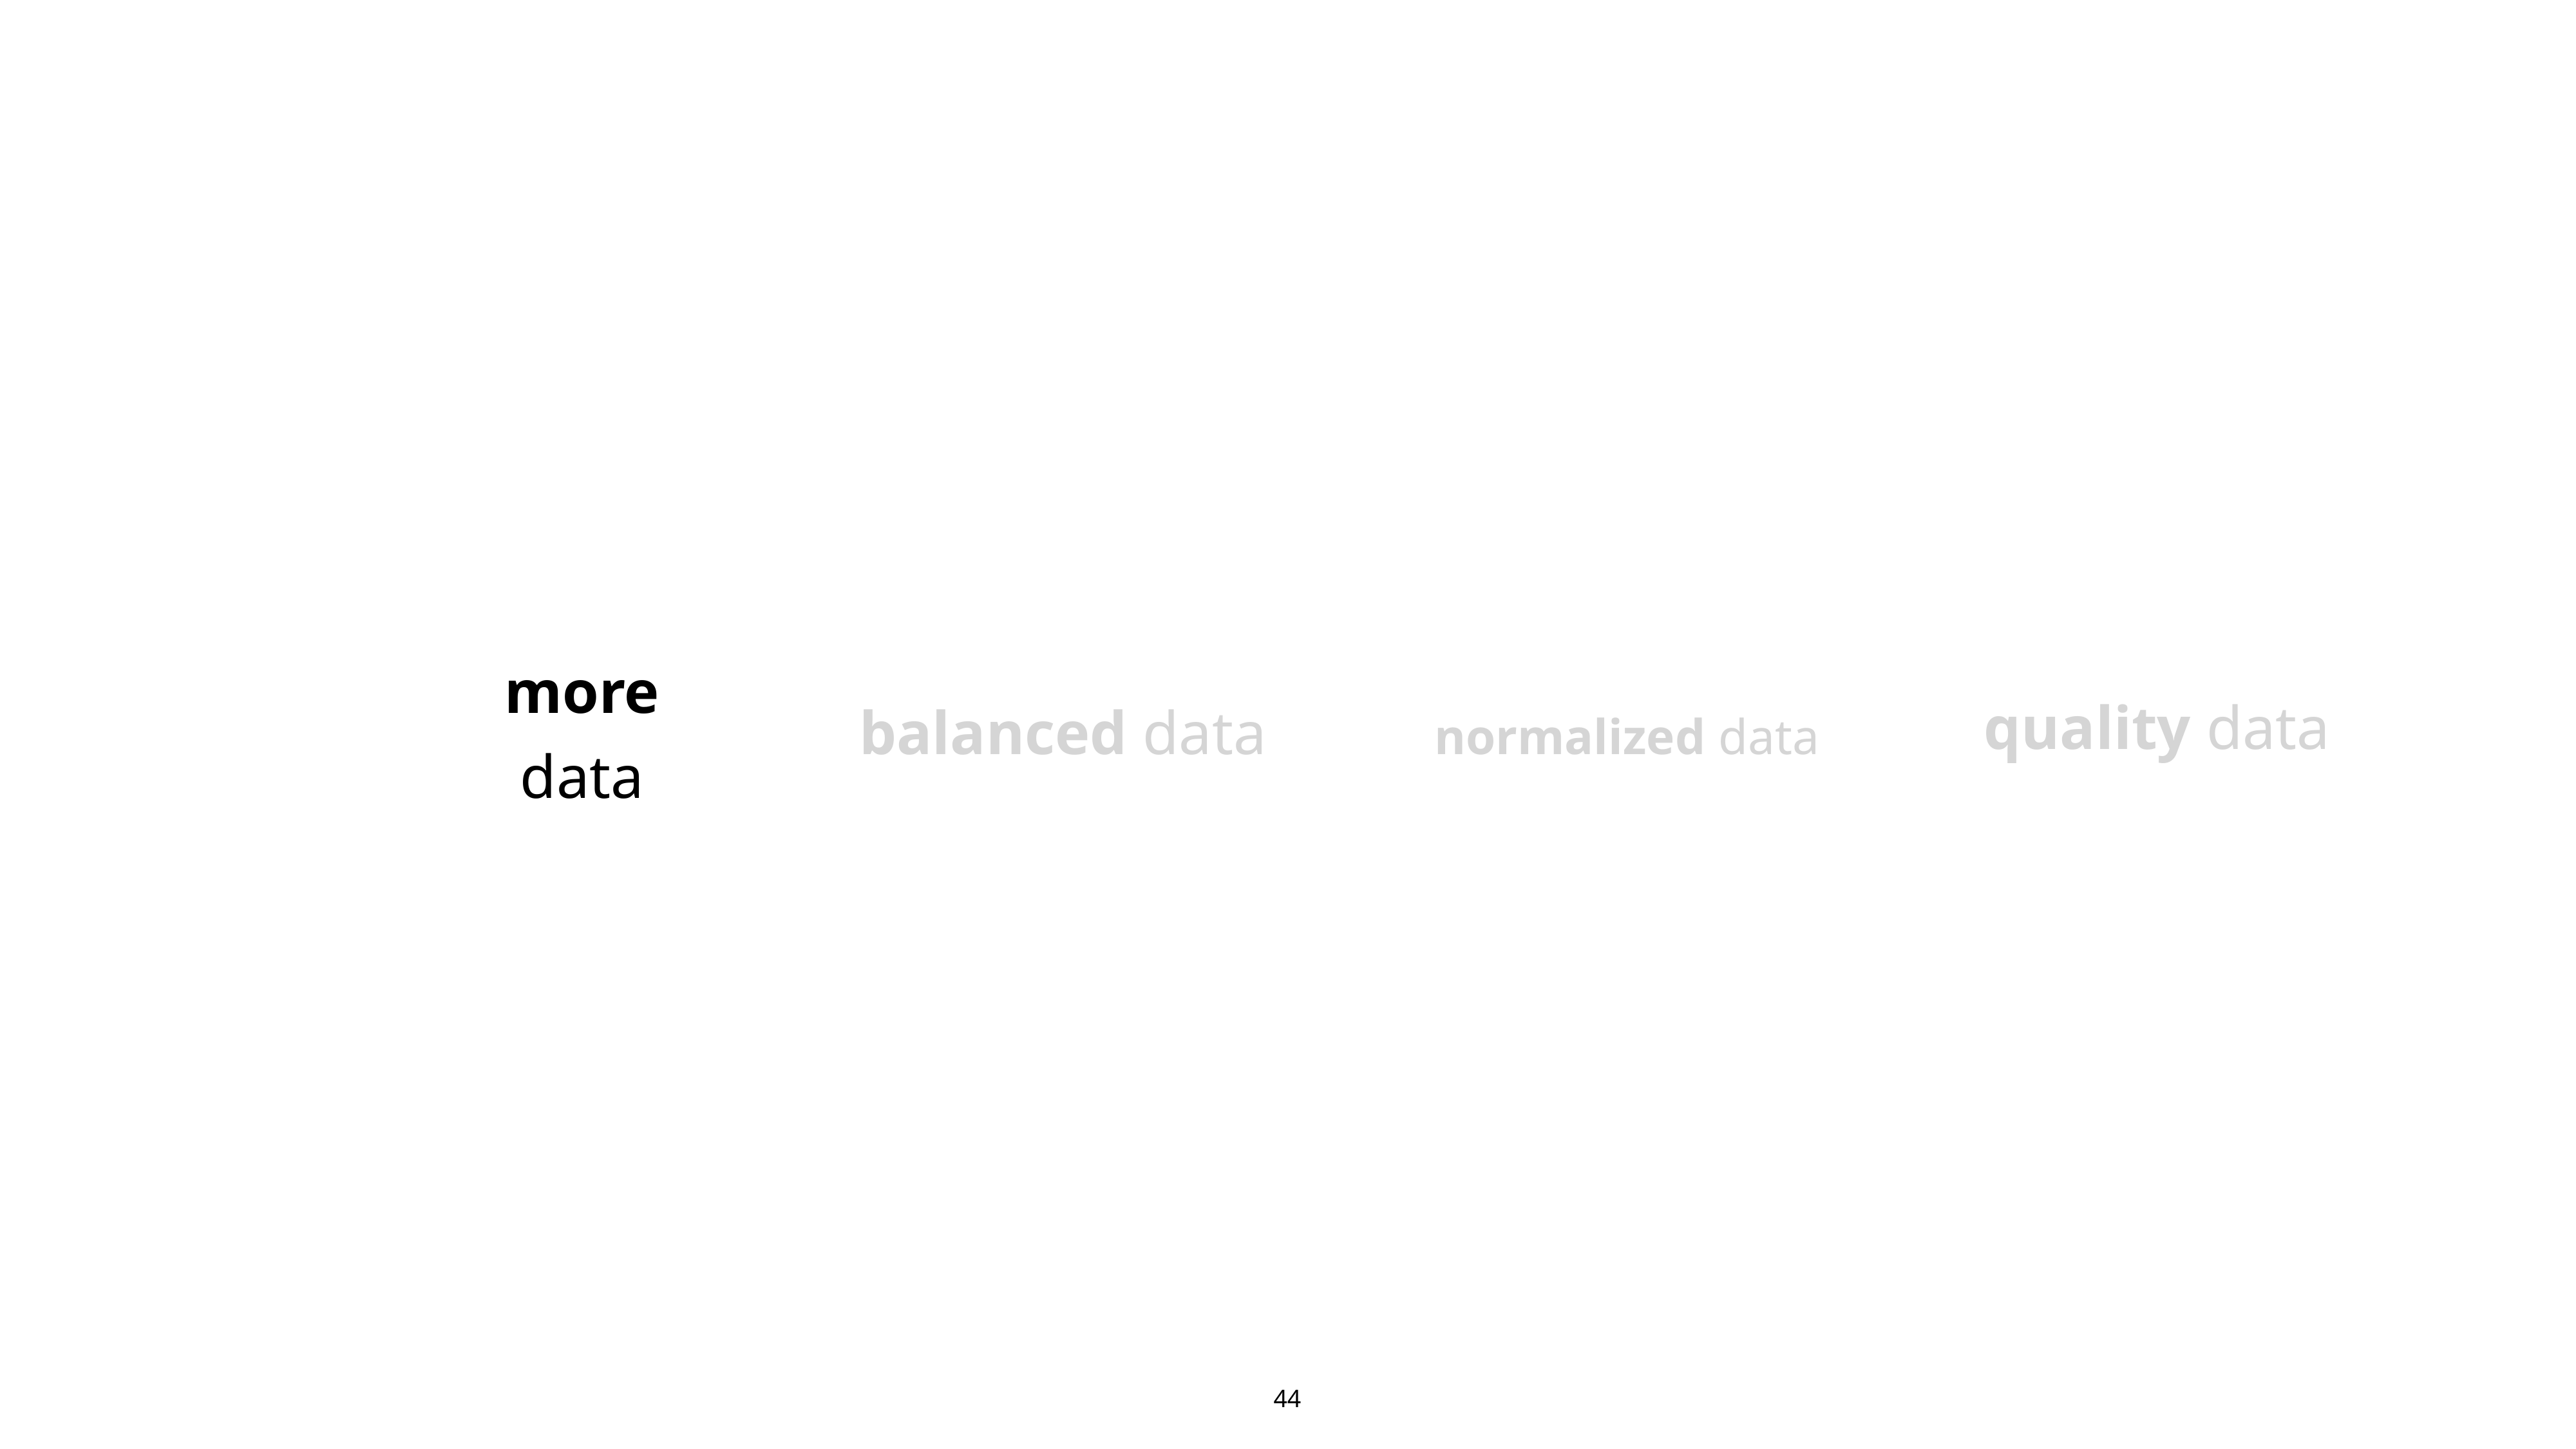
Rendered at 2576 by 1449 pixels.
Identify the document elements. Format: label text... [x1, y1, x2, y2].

text_box normalized data [1395, 688, 1859, 770]
text_box balanced data [846, 676, 1280, 772]
slide_number 44 [1267, 570, 1307, 1422]
text_box more data [433, 634, 732, 815]
text_box quality data [1974, 671, 2342, 766]
